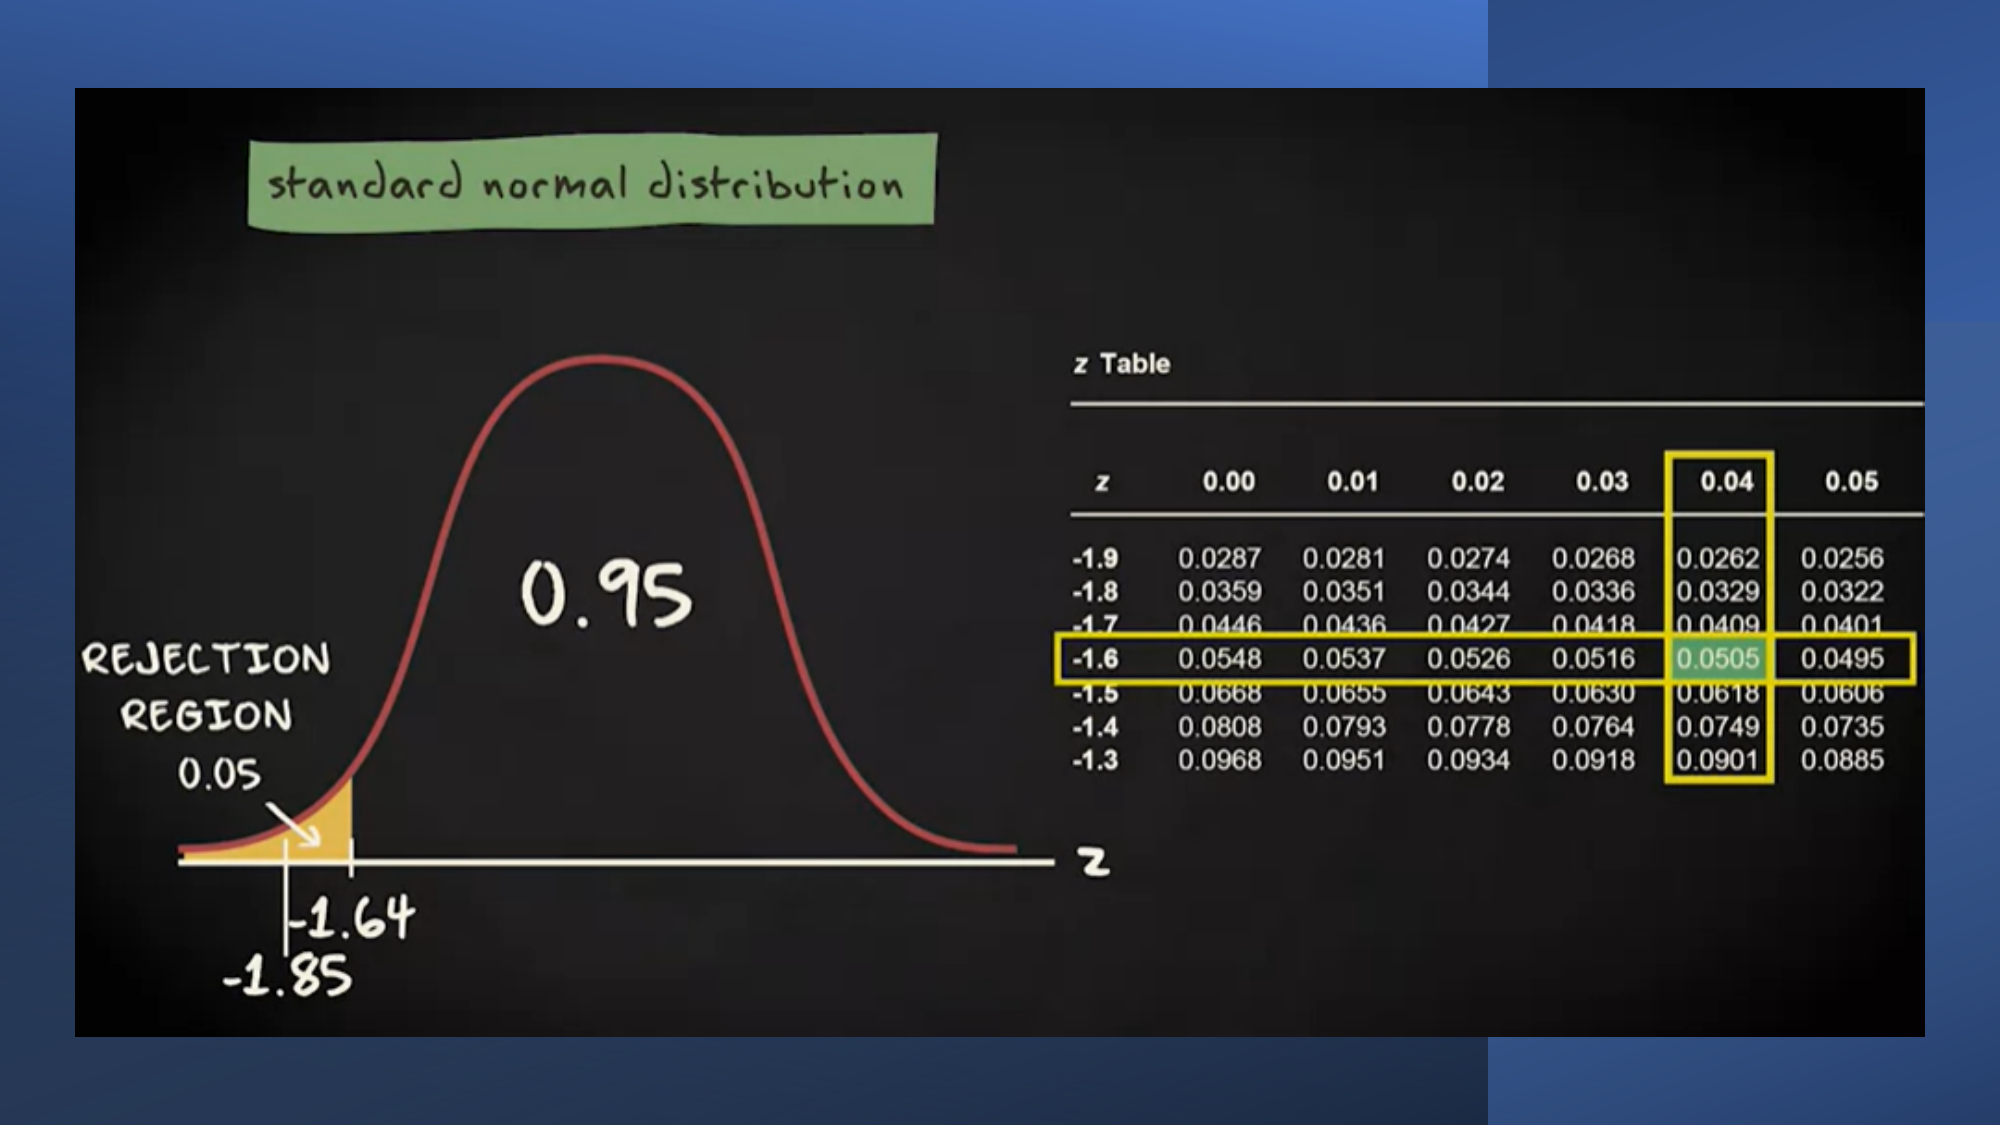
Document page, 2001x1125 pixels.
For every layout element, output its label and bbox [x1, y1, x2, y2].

text_box [0, 0, 1489, 321]
text_box [1489, 0, 2000, 321]
list [74, 88, 1925, 1037]
text_box [0, 321, 2000, 1125]
